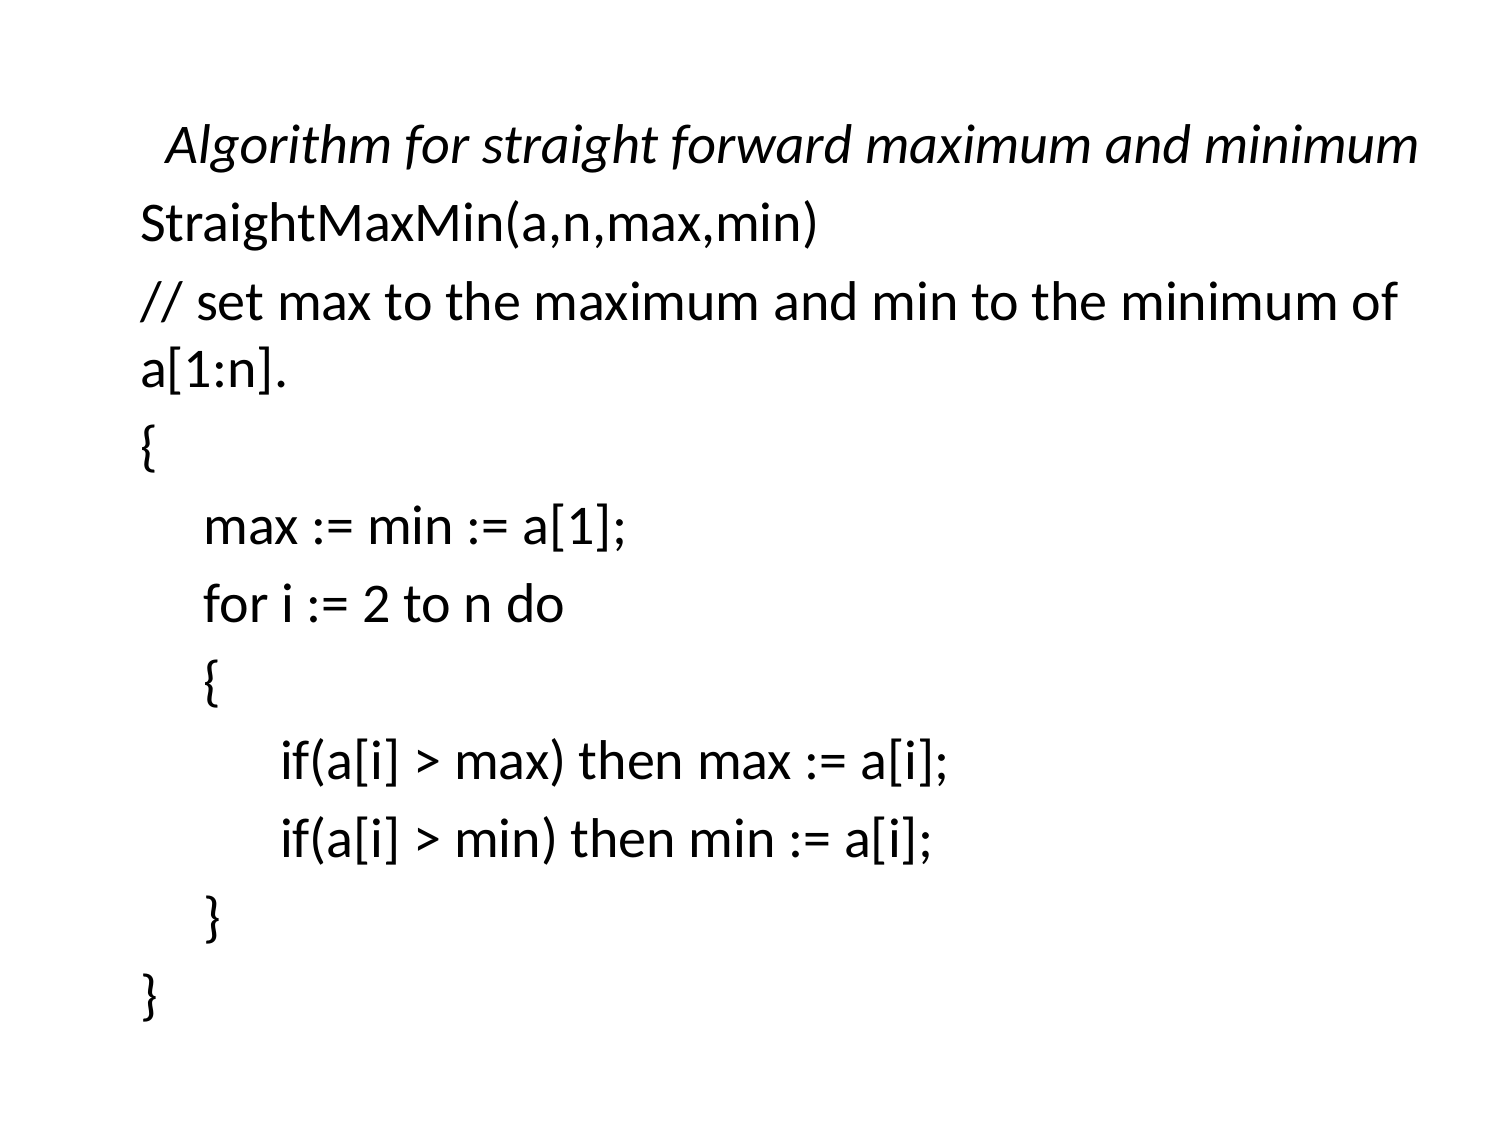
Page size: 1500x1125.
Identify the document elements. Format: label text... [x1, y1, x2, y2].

subtitle Algorithm for straight forward maximum and minimum StraightMaxMin(a,n,max,min) // set max to the maximum and min to the minimum of a[1:n]. { max := min := a[1]; for i := 2 to n do { if(a[i] > max) then max := a[i]; if(a[i] > min) then min := a[i]; } } [125, 99, 1438, 1050]
